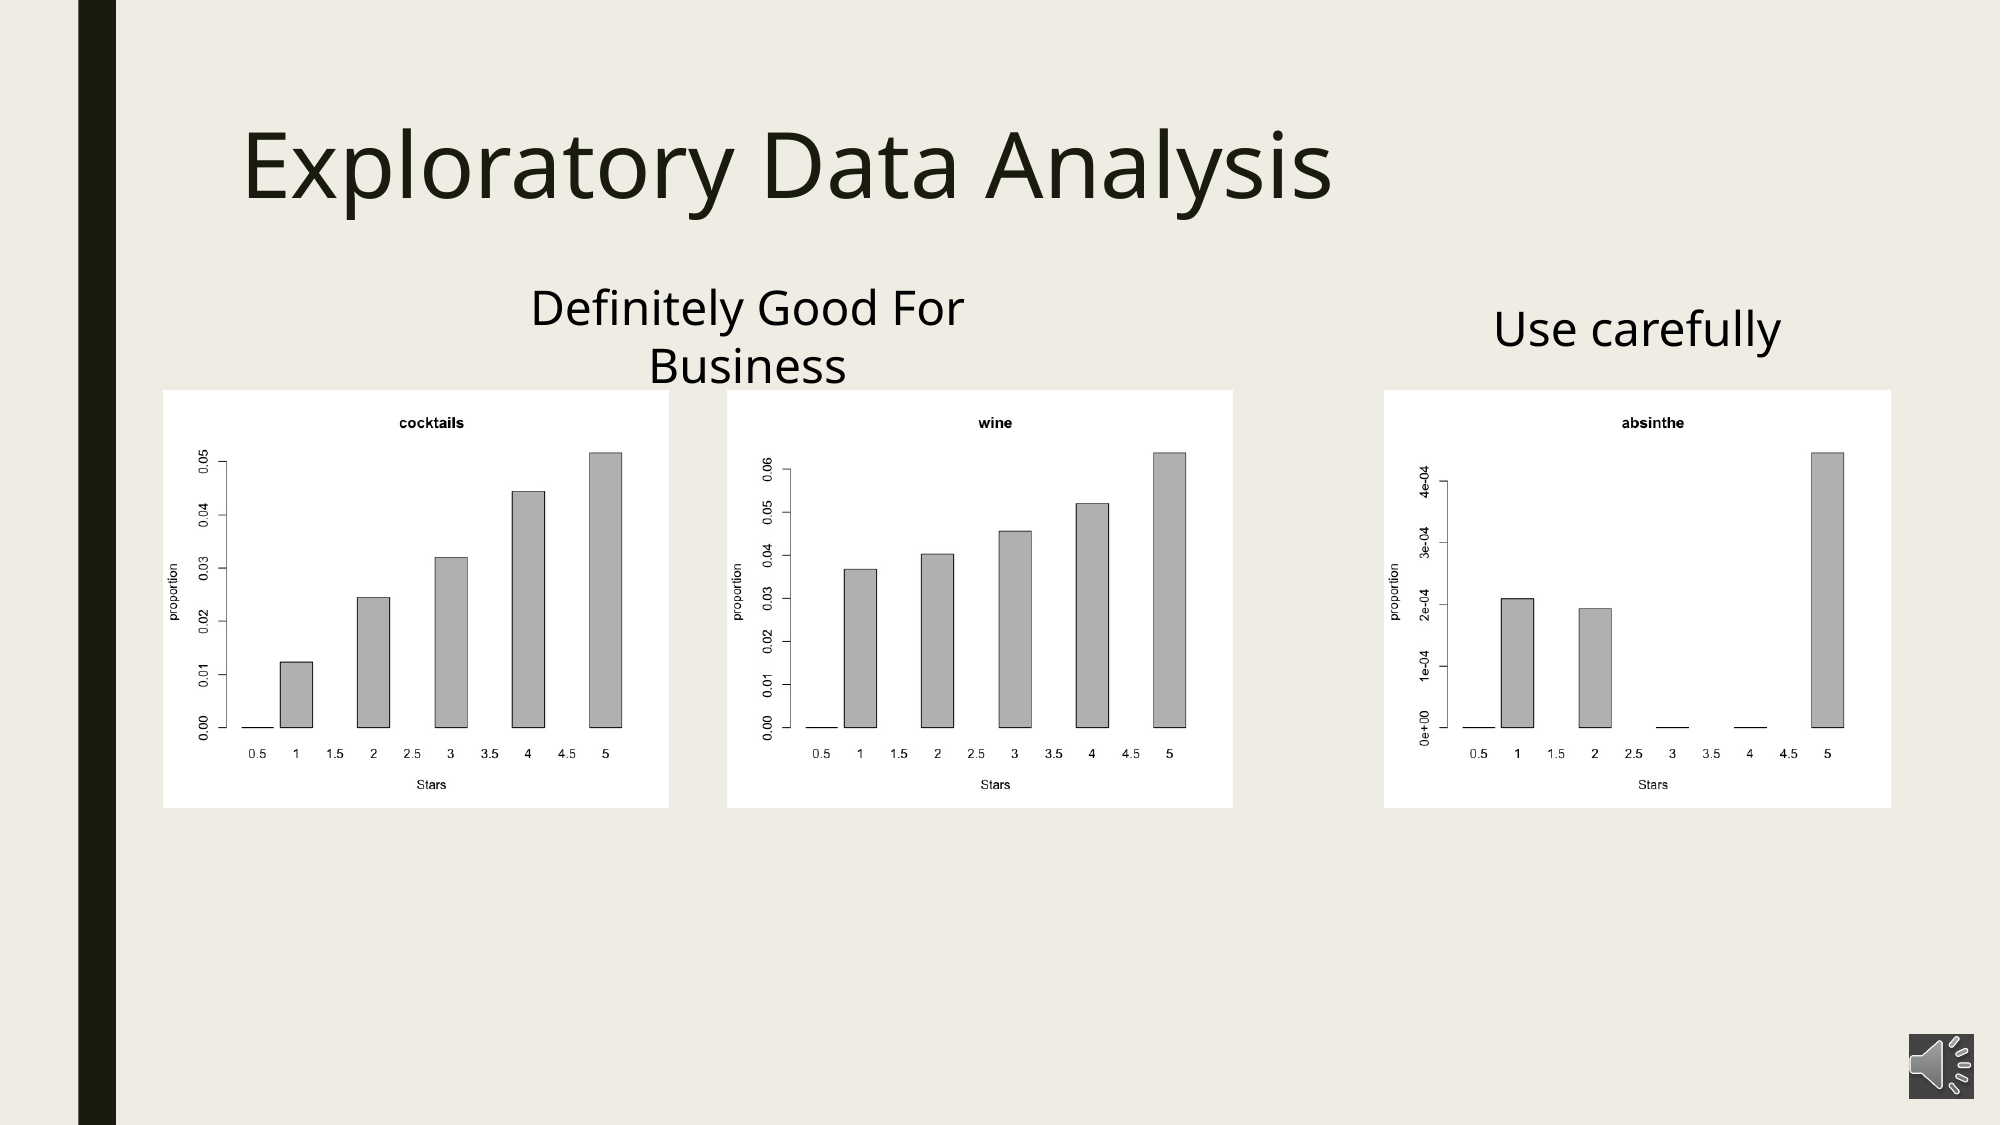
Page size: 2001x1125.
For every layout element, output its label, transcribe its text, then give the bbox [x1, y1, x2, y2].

text_box Definitely Good For Business [416, 270, 1080, 401]
picture [727, 390, 1233, 809]
picture [1908, 1033, 1975, 1100]
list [163, 390, 669, 809]
picture [1384, 390, 1891, 809]
text_box Use carefully [1412, 290, 1863, 364]
title Exploratory Data Analysis [225, 112, 1800, 357]
